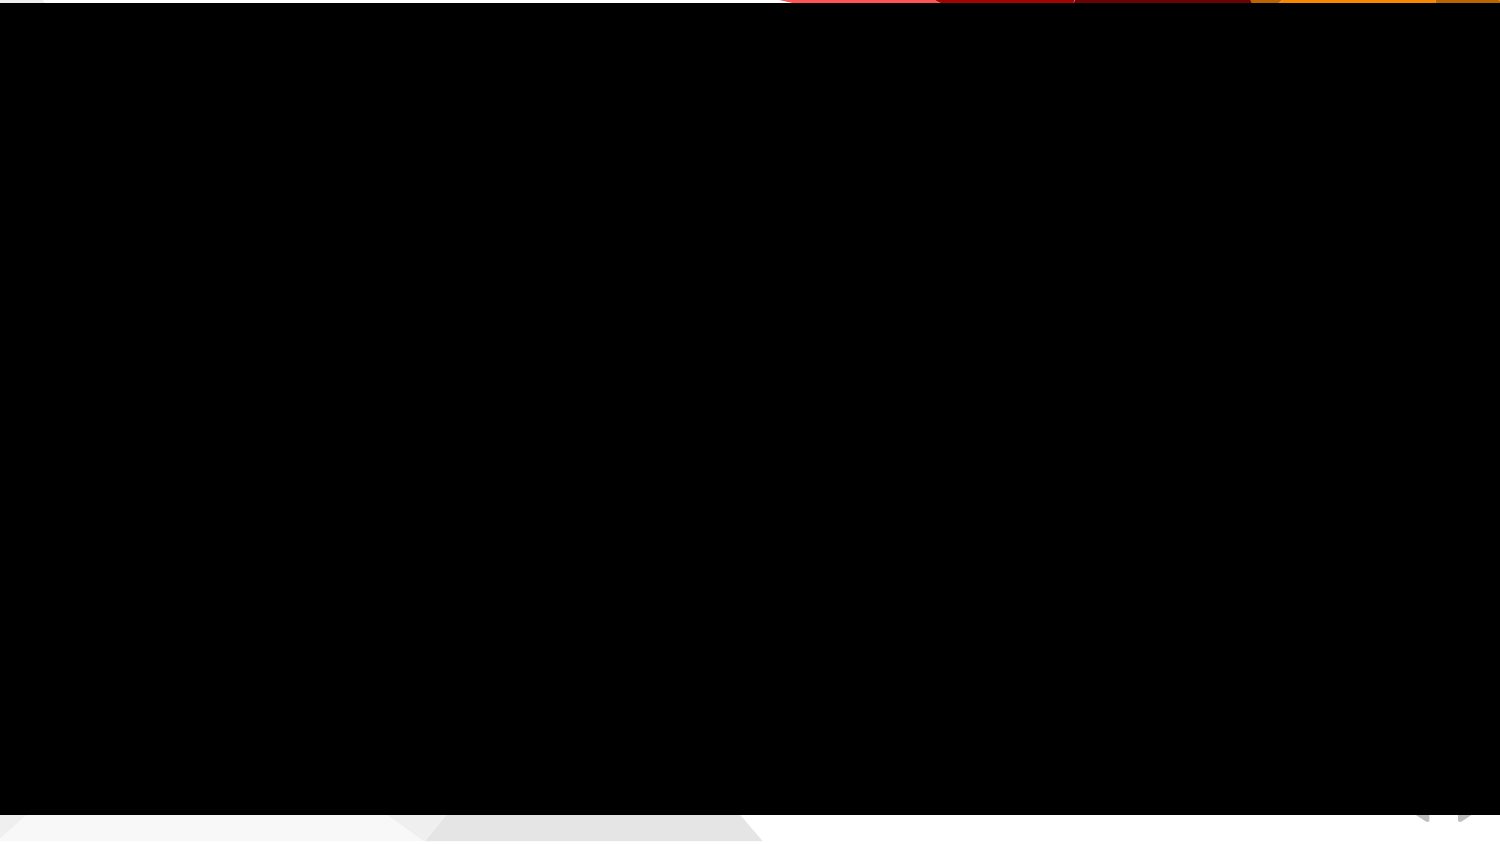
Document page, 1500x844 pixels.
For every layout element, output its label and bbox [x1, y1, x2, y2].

text_box [0, 2, 1500, 816]
